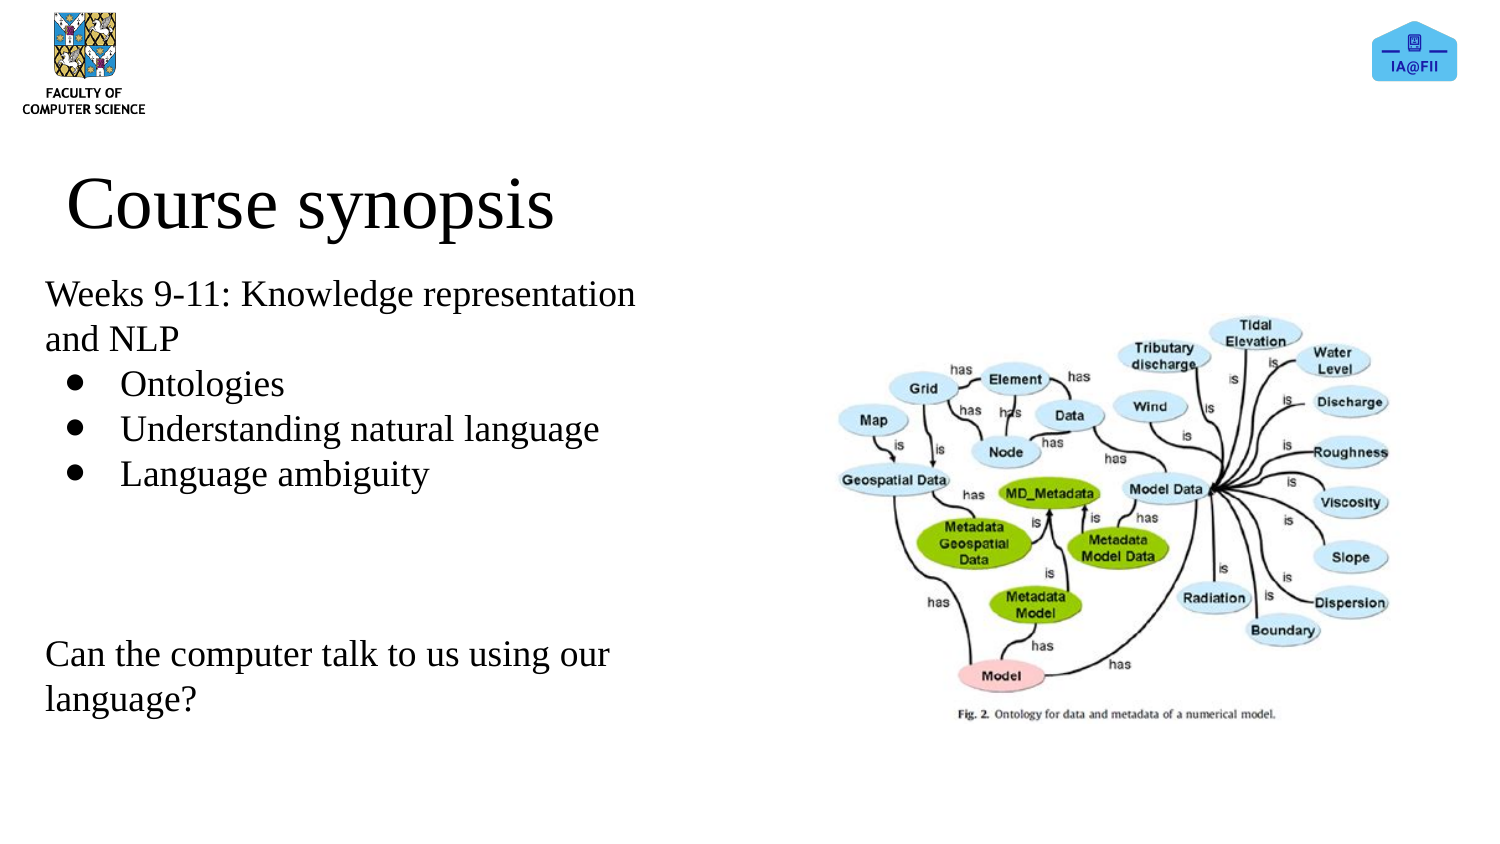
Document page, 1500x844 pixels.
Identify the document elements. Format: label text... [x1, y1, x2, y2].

picture [825, 313, 1413, 724]
picture [0, 0, 169, 141]
picture [1349, 0, 1480, 116]
text_box Weeks 9-11: Knowledge representation and NLP Ontologies Understanding natural language Language ambiguity Can the computer talk to us using our language? [30, 253, 695, 806]
title Course synopsis [51, 117, 1449, 259]
